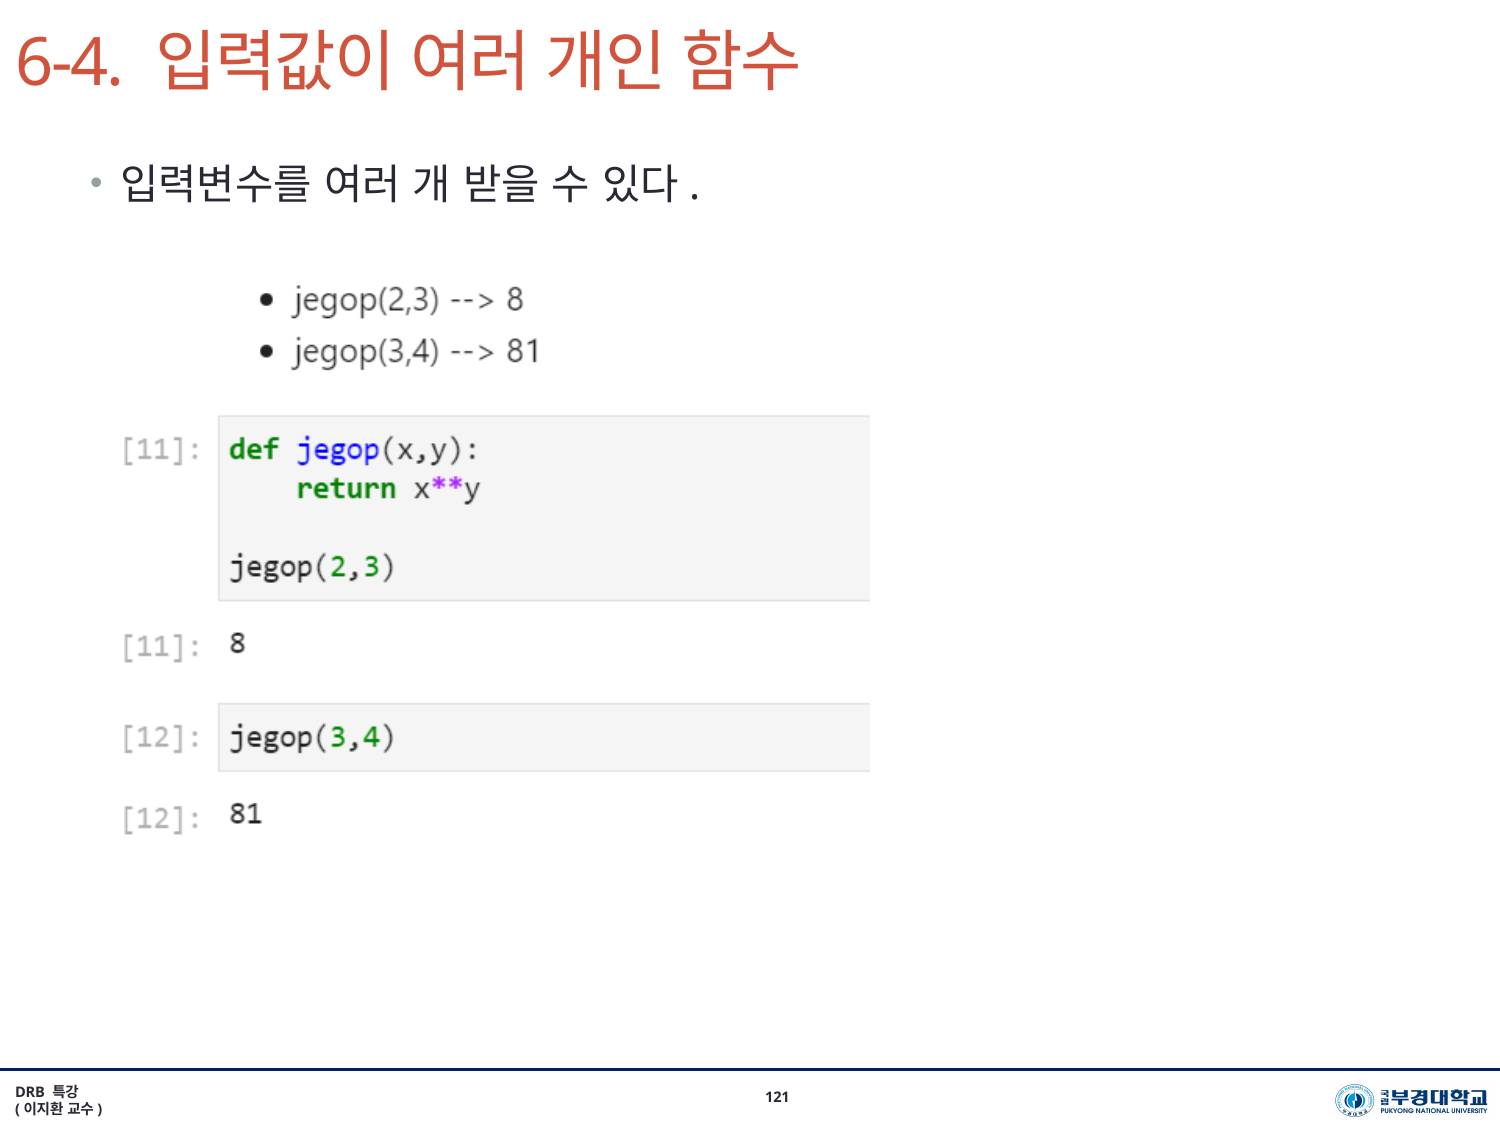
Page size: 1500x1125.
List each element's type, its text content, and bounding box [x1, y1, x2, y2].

picture [86, 255, 871, 855]
slide_number DRB 특강 (이지환 교수) [0, 1082, 303, 1118]
list 입력변수를 여러 개 받을 수 있다. [75, 149, 1425, 1033]
title 6-4. 입력값이 여러 개인 함수 [0, 1, 1500, 116]
picture [1330, 1079, 1495, 1121]
